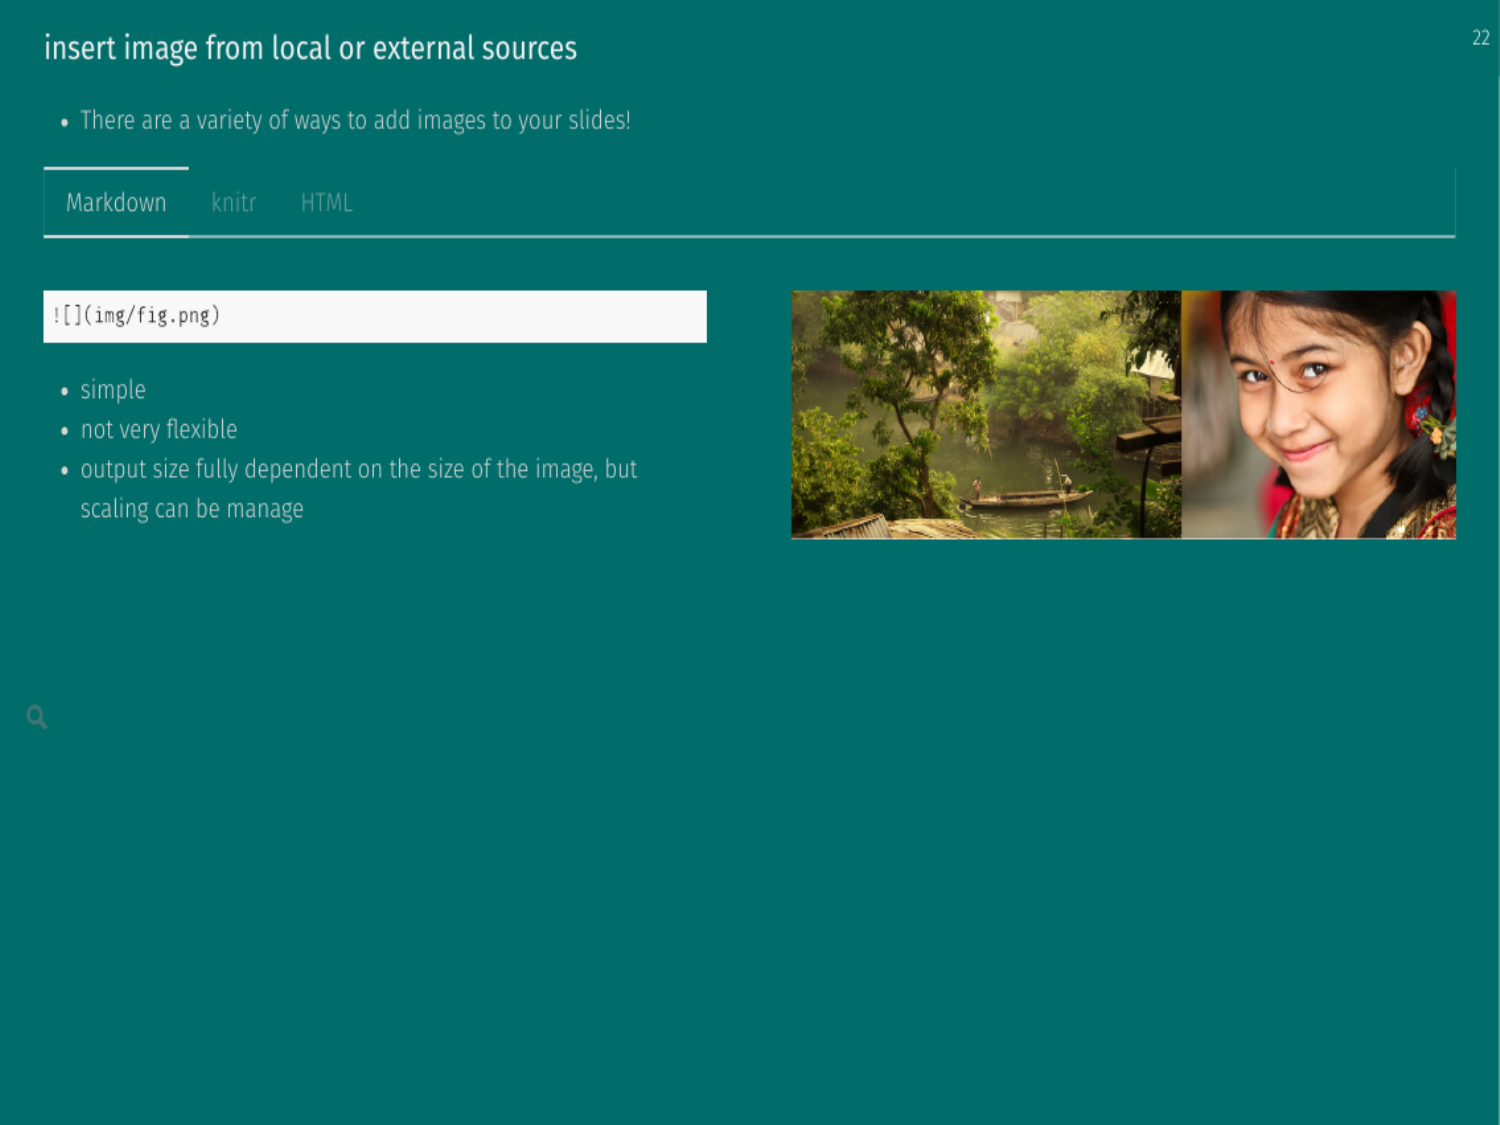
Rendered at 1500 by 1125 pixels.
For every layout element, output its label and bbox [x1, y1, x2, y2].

list [0, 0, 1500, 1125]
